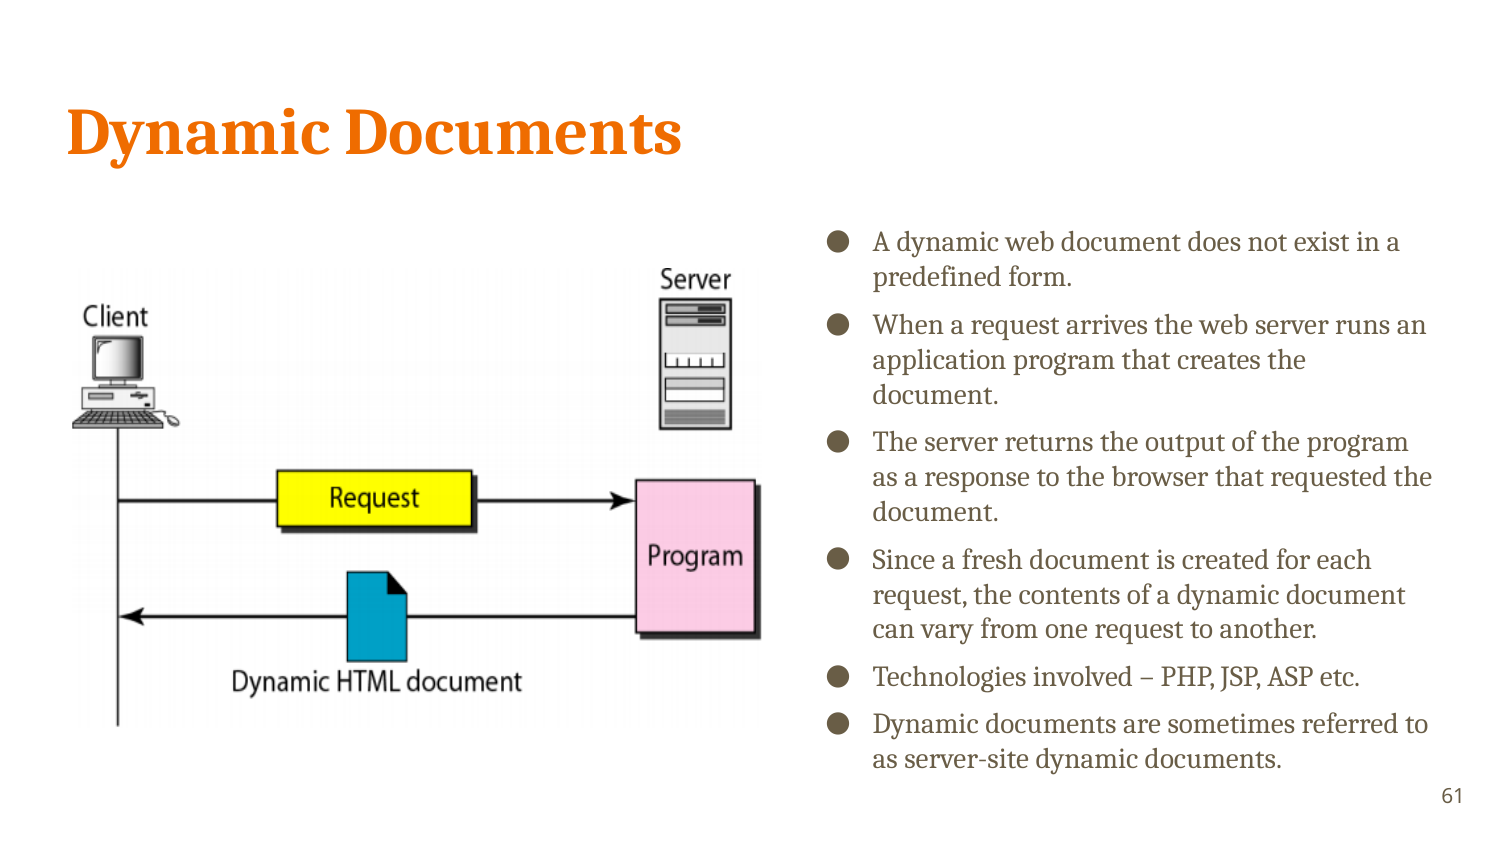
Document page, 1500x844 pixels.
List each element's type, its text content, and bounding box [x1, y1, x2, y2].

picture [46, 268, 793, 733]
title Dynamic Documents [51, 72, 1449, 189]
list A dynamic web document does not exist in a predefined form. When a request arrives the web server runs an application program that creates the document. The server returns the output of the program as a response to the browser that requested the document. Since a fresh document is created for each request, the contents of a dynamic document can vary from one request to another. Technologies involved – PHP, JSP, ASP etc. Dynamic documents are sometimes referred to as server-site dynamic documents. [792, 207, 1449, 750]
slide_number ‹#› [1389, 764, 1480, 830]
